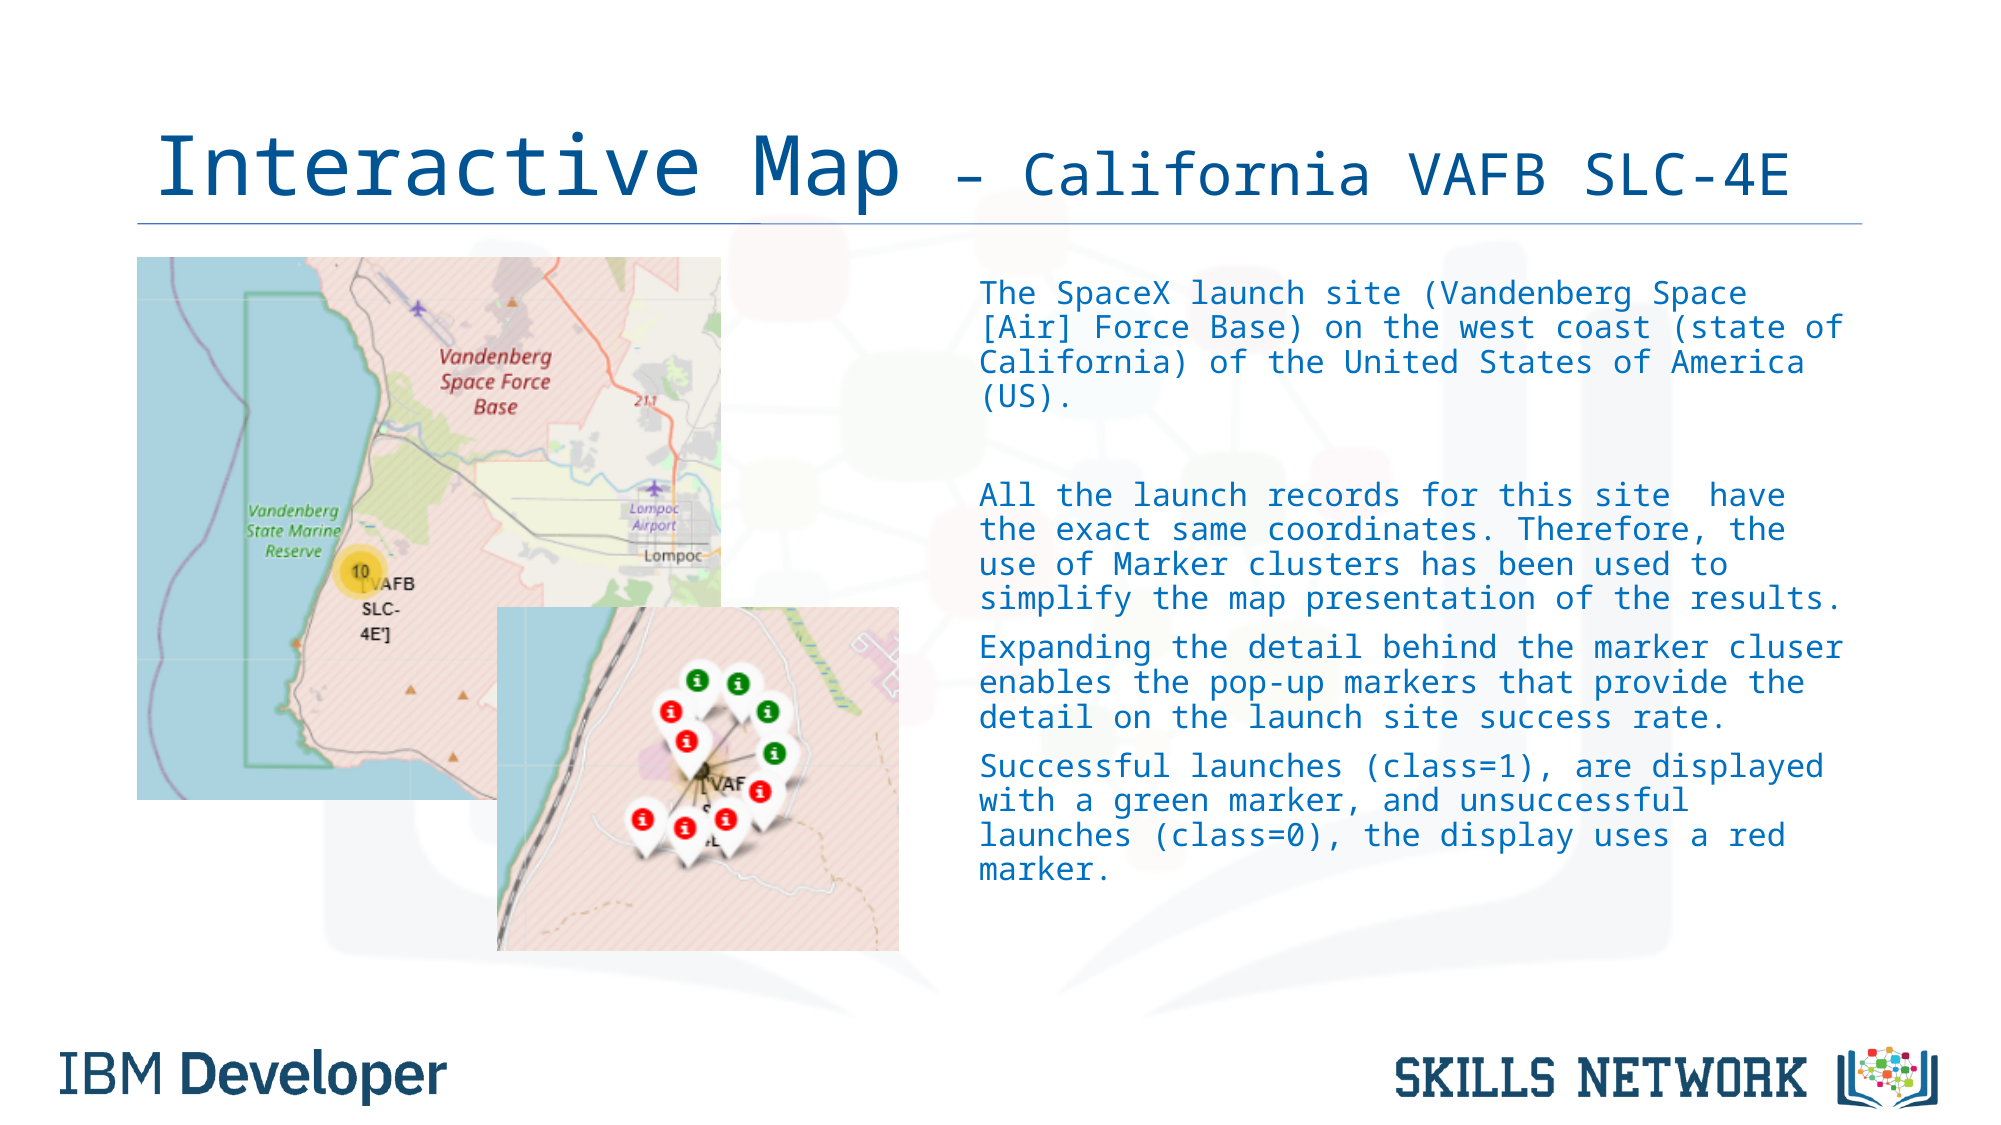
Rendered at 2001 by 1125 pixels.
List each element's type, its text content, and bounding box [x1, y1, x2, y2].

picture [55, 1045, 459, 1108]
picture [1390, 1045, 1945, 1111]
title Interactive Map – California VAFB SLC-4E [137, 59, 1863, 278]
picture [137, 257, 899, 951]
text_box The SpaceX launch site (Vandenberg Space [Air] Force Base) on the west coast (state of California) of the United States of America (US). All the launch records for this site have the exact same coordinates. Therefore, the use of Marker clusters has been used to simplify the map presentation of the results. Expanding the detail behind the marker cluser enables the pop-up markers that provide the detail on the launch site success rate. Successful launches (class=1), are displayed with a green marker, and unsuccessful launches (class=0), the display uses a red marker. [963, 269, 1863, 951]
